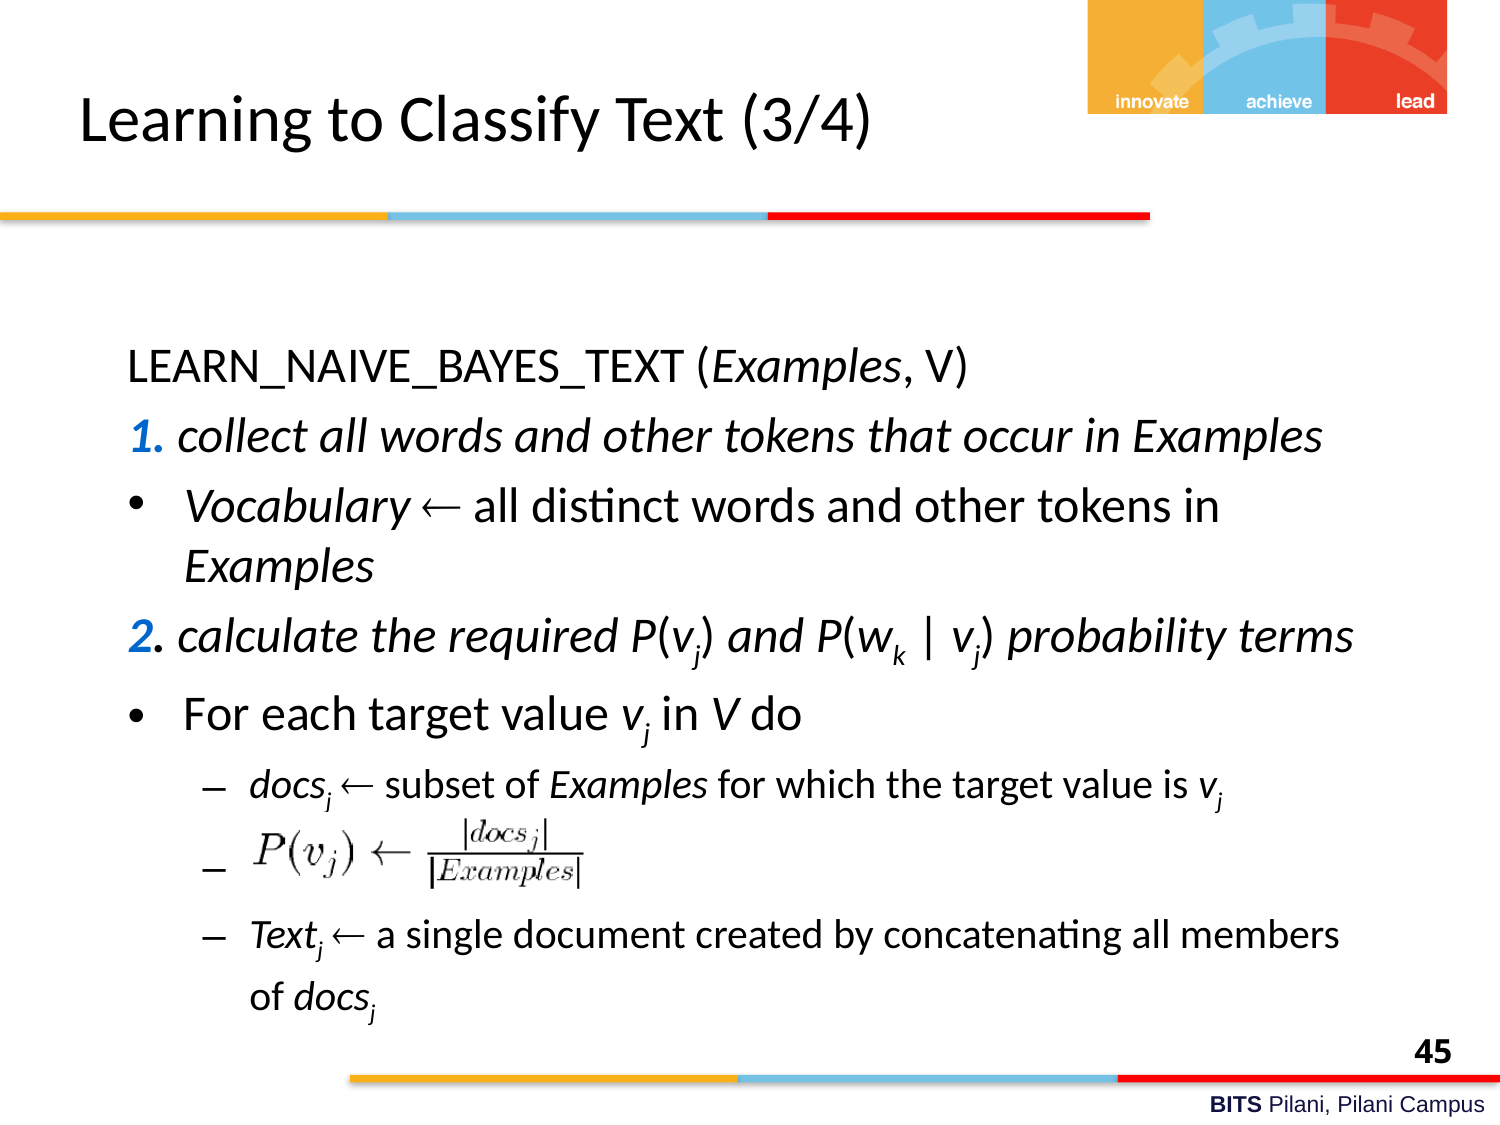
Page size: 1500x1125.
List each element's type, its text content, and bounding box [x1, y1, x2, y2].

picture [1087, 0, 1448, 114]
picture [249, 812, 591, 893]
list LEARN_NAIVE_BAYES_TEXT (Examples, V) 1. collect all words and other tokens that occur in Examples Vocabulary  all distinct words and other tokens in Examples 2. calculate the required P(vj) and P(wk | vj) probability terms For each target value vj in V do docsj  subset of Examples for which the target value is vj Textj  a single document created by concatenating all members of docsj [112, 324, 1388, 1038]
title Learning to Classify Text (3/4) [64, 45, 1069, 185]
slide_number 45 [1399, 1023, 1500, 1072]
